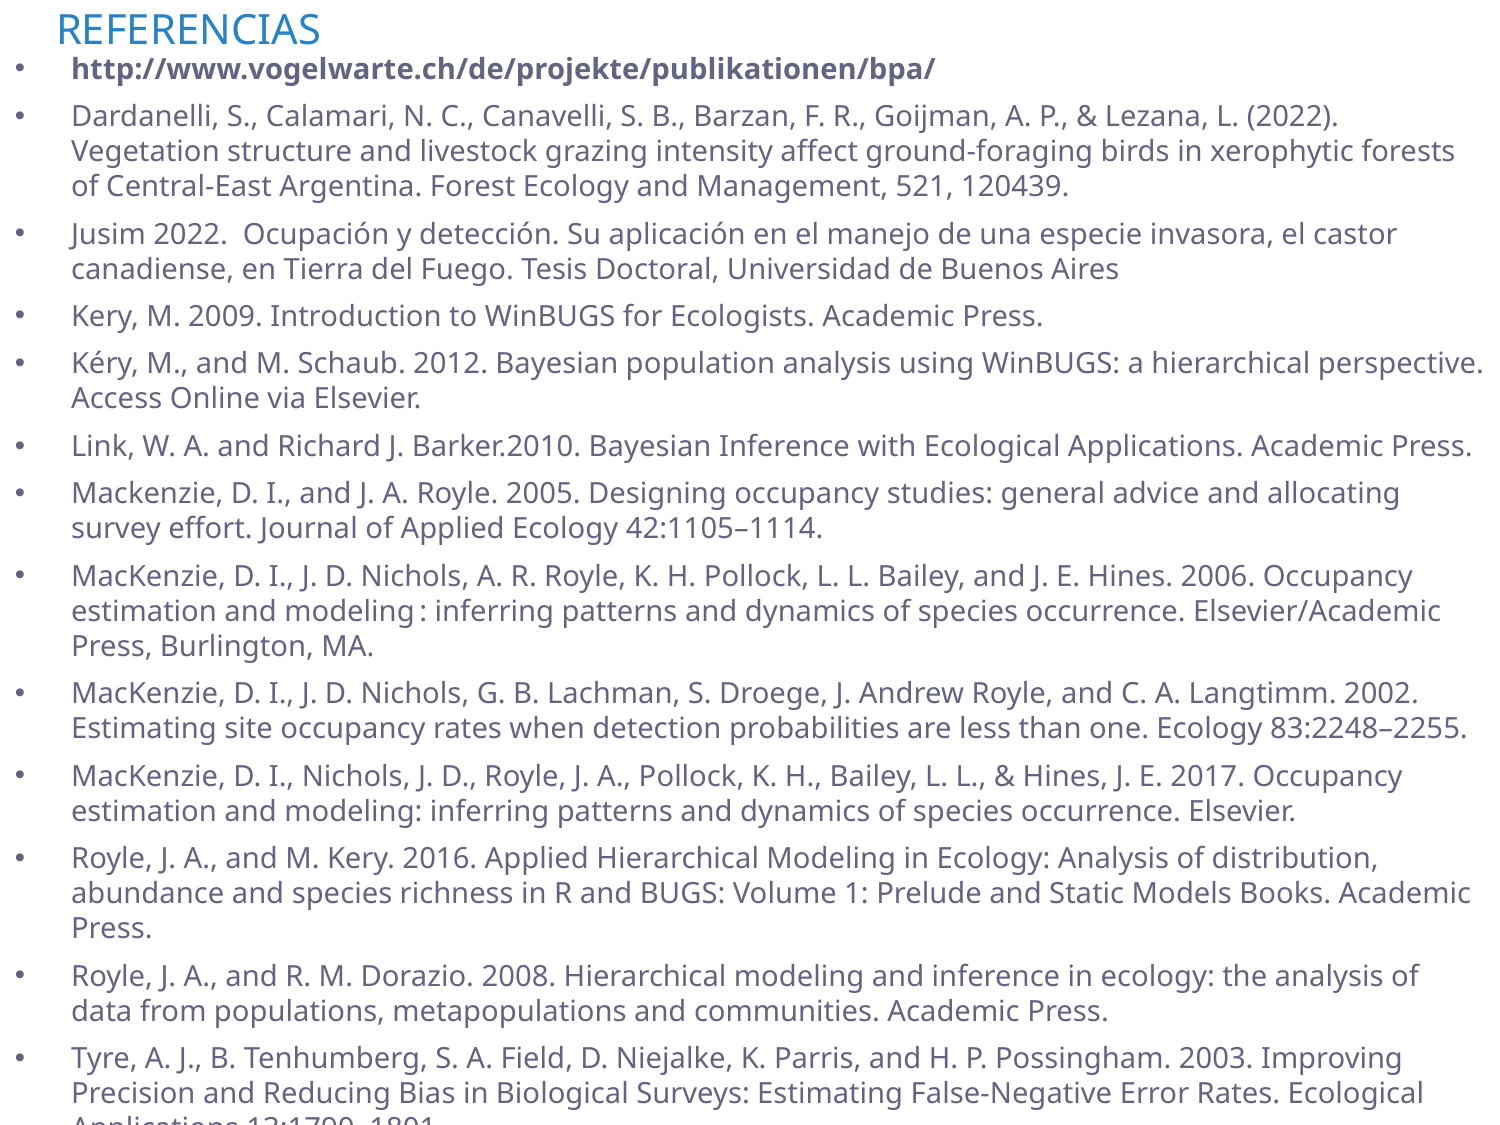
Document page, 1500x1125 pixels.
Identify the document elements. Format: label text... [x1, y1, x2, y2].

text_box REFERENCIAS [41, 0, 1377, 61]
text_box http://www.vogelwarte.ch/de/projekte/publikationen/bpa/ Dardanelli, S., Calamari, N. C., Canavelli, S. B., Barzan, F. R., Goijman, A. P., & Lezana, L. (2022). Vegetation structure and livestock grazing intensity affect ground-foraging birds in xerophytic forests of Central-East Argentina. Forest Ecology and Management, 521, 120439. Jusim 2022. Ocupación y detección. Su aplicación en el manejo de una especie invasora, el castor canadiense, en Tierra del Fuego. Tesis Doctoral, Universidad de Buenos Aires Kery, M. 2009. Introduction to WinBUGS for Ecologists. Academic Press. Kéry, M., and M. Schaub. 2012. Bayesian population analysis using WinBUGS: a hierarchical perspective. Access Online via Elsevier. Link, W. A. and Richard J. Barker.2010. Bayesian Inference with Ecological Applications. Academic Press. Mackenzie, D. I., and J. A. Royle. 2005. Designing occupancy studies: general advice and allocating survey effort. Journal of Applied Ecology 42:1105–1114. MacKenzie, D. I., J. D. Nichols, A. R. Royle, K. H. Pollock, L. L. Bailey, and J. E. Hines. 2006. Occupancy estimation and modeling : inferring patterns and dynamics of species occurrence. Elsevier/Academic Press, Burlington, MA. MacKenzie, D. I., J. D. Nichols, G. B. Lachman, S. Droege, J. Andrew Royle, and C. A. Langtimm. 2002. Estimating site occupancy rates when detection probabilities are less than one. Ecology 83:2248–2255. MacKenzie, D. I., Nichols, J. D., Royle, J. A., Pollock, K. H., Bailey, L. L., & Hines, J. E. 2017. Occupancy estimation and modeling: inferring patterns and dynamics of species occurrence. Elsevier. Royle, J. A., and M. Kery. 2016. Applied Hierarchical Modeling in Ecology: Analysis of distribution, abundance and species richness in R and BUGS: Volume 1: Prelude and Static Models Books. Academic Press. Royle, J. A., and R. M. Dorazio. 2008. Hierarchical modeling and inference in ecology: the analysis of data from populations, metapopulations and communities. Academic Press. Tyre, A. J., B. Tenhumberg, S. A. Field, D. Niejalke, K. Parris, and H. P. Possingham. 2003. Improving Precision and Reducing Bias in Biological Surveys: Estimating False-Negative Error Rates. Ecological Applications 13:1790–1801. Williams, B., J. Nichols, and M. Conroy. 2002. Analysis and Management of Animal Populations: Modeling, Estimation, and Decision Making. Academic Press, San Diego, CA. [0, 42, 1500, 1125]
